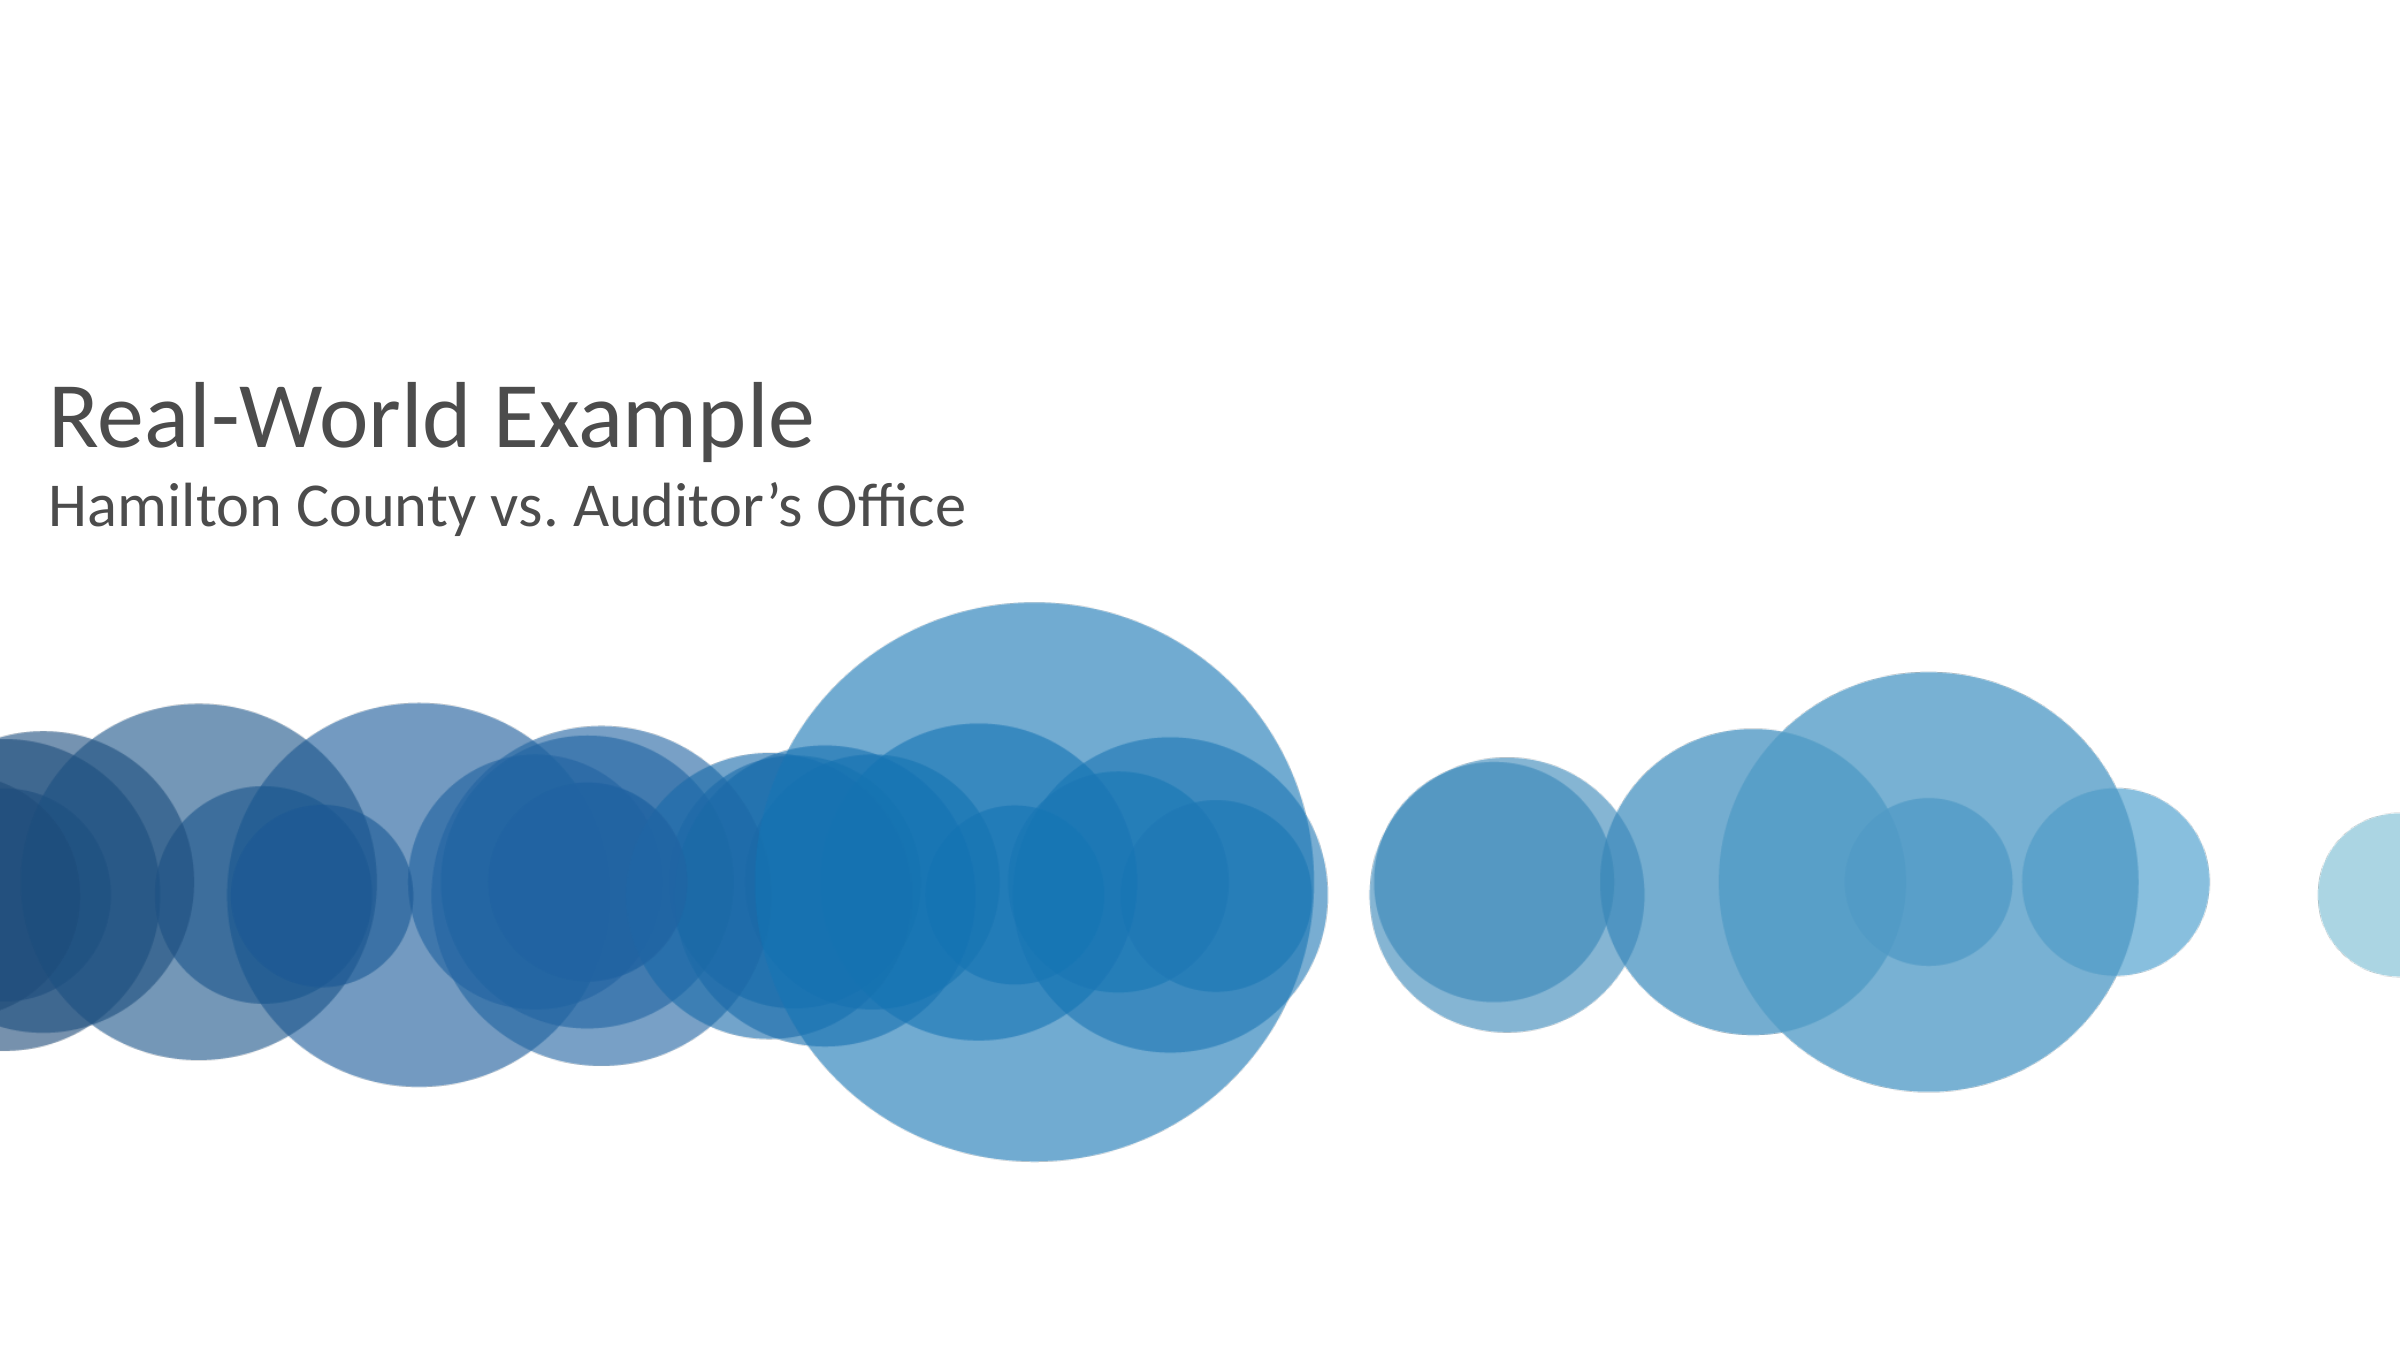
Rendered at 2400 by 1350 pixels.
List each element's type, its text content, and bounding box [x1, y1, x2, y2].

picture [0, 387, 2400, 1287]
list Real-World Example Hamilton County vs. Auditor’s Office [37, 375, 2211, 544]
